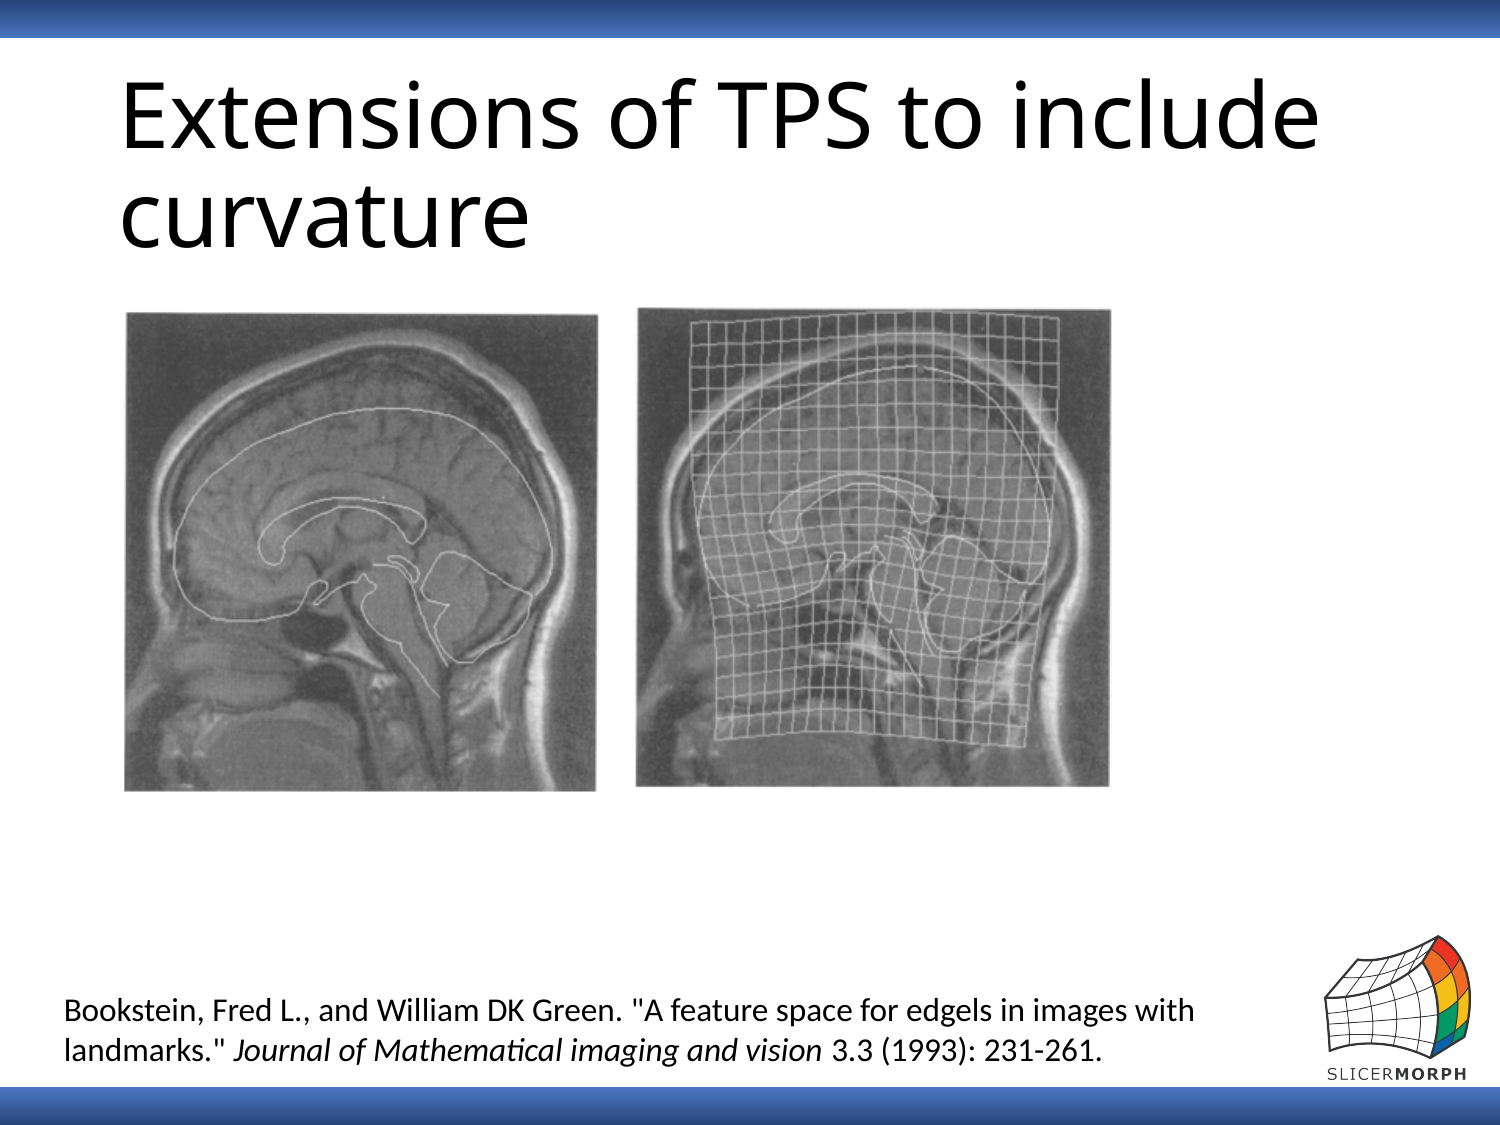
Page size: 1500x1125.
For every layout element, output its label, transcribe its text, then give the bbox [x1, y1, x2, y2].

picture [123, 300, 1121, 795]
text_box Bookstein, Fred L., and William DK Green. "A feature space for edgels in images with landmarks." Journal of Mathematical imaging and vision 3.3 (1993): 231-261. [49, 980, 1295, 1076]
picture [1285, 927, 1500, 1087]
title Extensions of TPS to include curvature [103, 59, 1397, 278]
